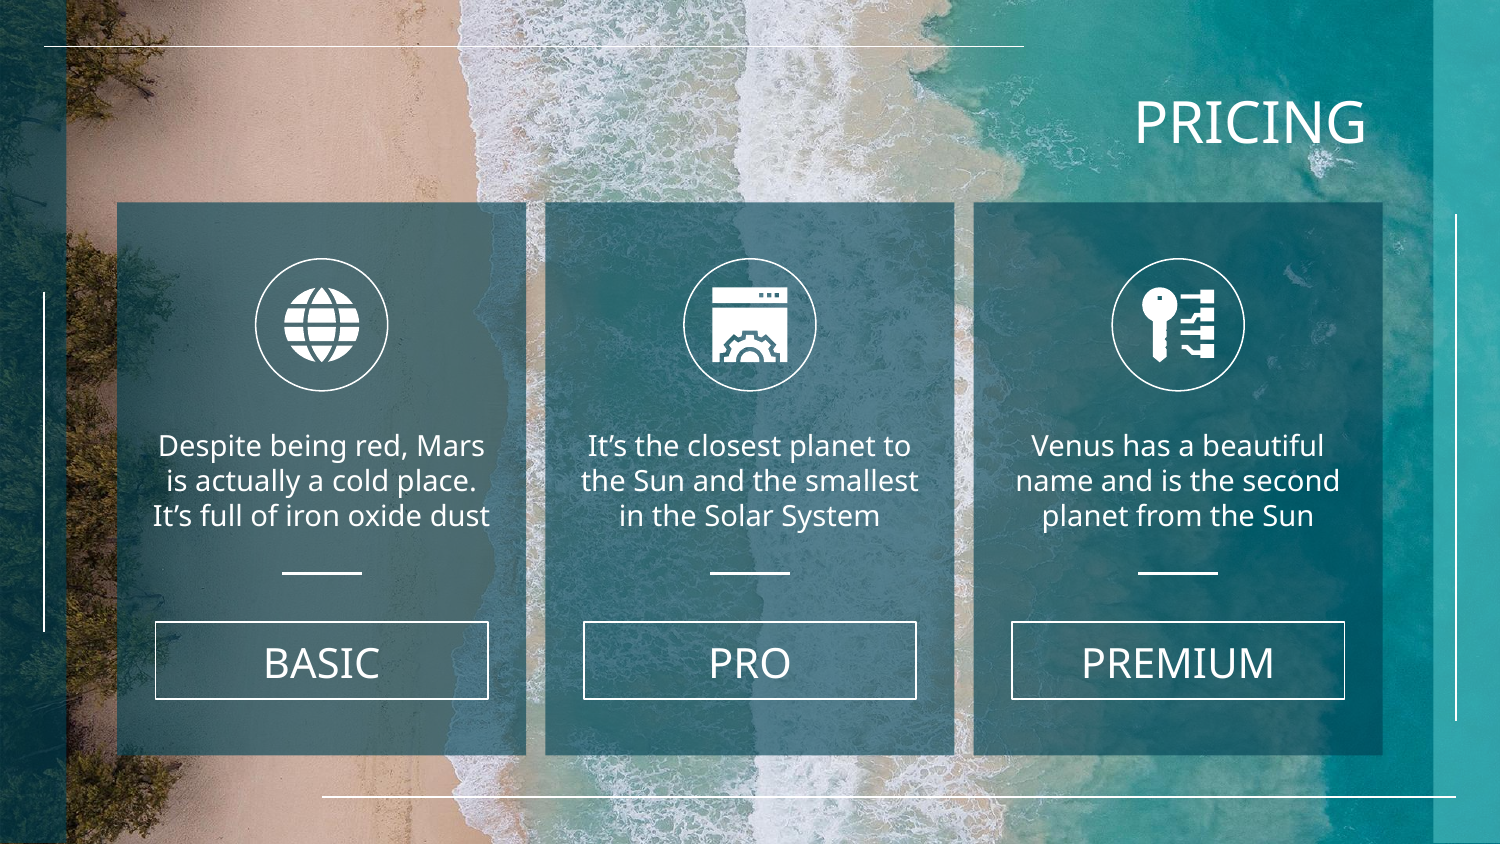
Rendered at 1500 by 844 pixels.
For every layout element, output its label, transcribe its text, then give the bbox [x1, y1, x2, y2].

text_box [973, 202, 1383, 756]
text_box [712, 287, 788, 363]
text_box [255, 258, 388, 391]
text_box [545, 202, 955, 756]
subtitle Venus has a beautiful name and is the second planet from the Sun [987, 412, 1370, 545]
text_box [1112, 258, 1245, 391]
text_box [683, 258, 816, 391]
subtitle It’s the closest planet to the Sun and the smallest in the Solar System [558, 412, 942, 545]
title PRICING [117, 70, 1383, 148]
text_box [1141, 287, 1215, 363]
title BASIC [155, 621, 489, 700]
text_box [284, 287, 360, 363]
subtitle Despite being red, Mars is actually a cold place. It’s full of iron oxide dust [130, 412, 513, 545]
text_box [117, 202, 527, 756]
title PRO [583, 621, 917, 700]
picture [0, 0, 1500, 844]
title PREMIUM [1011, 621, 1345, 700]
